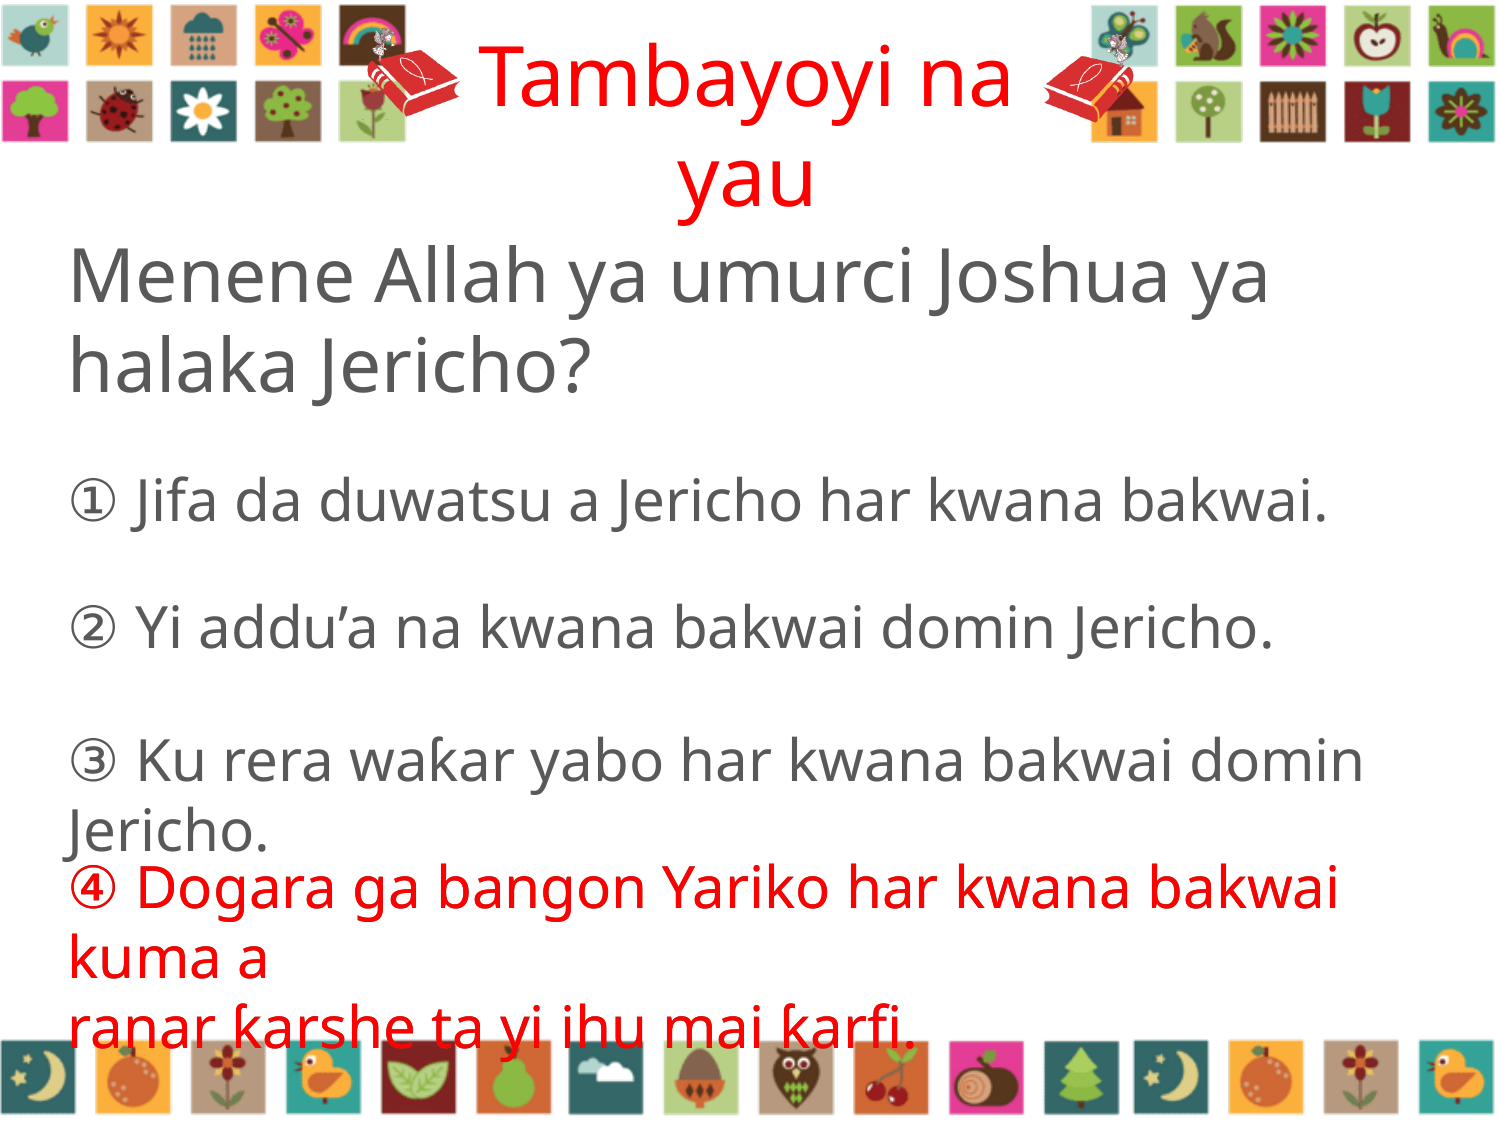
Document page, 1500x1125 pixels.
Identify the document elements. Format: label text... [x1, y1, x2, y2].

text_box ③ Ku rera waƙar yabo har kwana bakwai domin Jericho. [53, 715, 1483, 842]
text_box Tambayoyi na yau [414, 16, 1080, 219]
text_box ② Yi addu’a na kwana bakwai domin Jericho. [53, 582, 1436, 668]
picture [0, 3, 492, 150]
text_box ④ Dogara ga bangon Yariko har kwana bakwai kuma a ranar ƙarshe ta yi ihu mai ƙarfi. [53, 842, 1483, 1027]
picture [1011, 3, 1500, 150]
text_box Menene Allah ya umurci Joshua ya halaka Jericho? [53, 219, 1436, 415]
text_box ① Jifa da duwatsu a Jericho har kwana bakwai. [53, 456, 1436, 541]
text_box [0, 1028, 1500, 1118]
